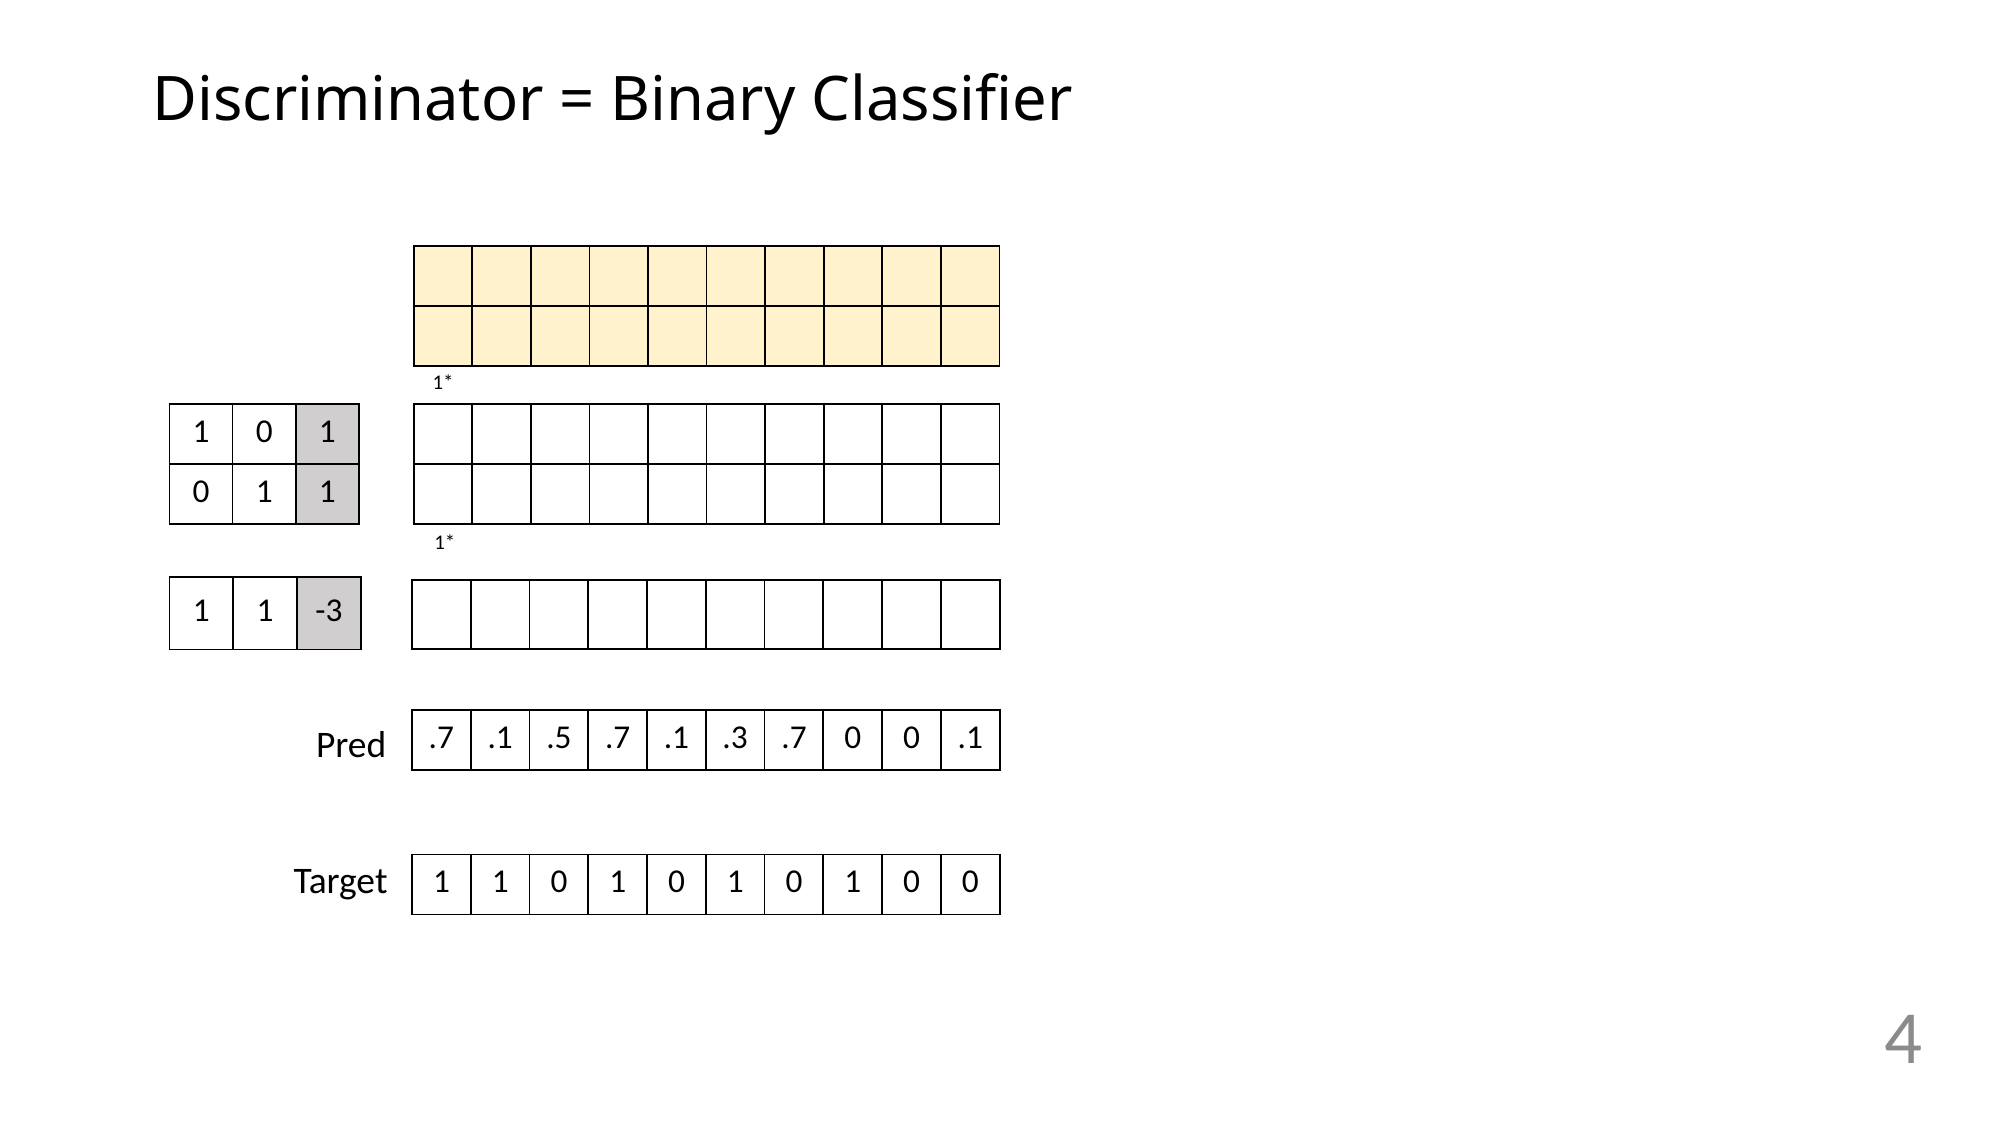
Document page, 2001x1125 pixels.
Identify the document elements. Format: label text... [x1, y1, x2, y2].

table_header 1 [589, 855, 646, 914]
table_header [590, 247, 647, 305]
table_cell [532, 307, 589, 361]
table_header 1 [707, 855, 764, 914]
table_cell [942, 307, 999, 365]
table_header .7 [589, 711, 646, 769]
table_cell [707, 465, 764, 523]
table_header [883, 581, 940, 648]
table_header [415, 247, 471, 305]
table_cell [532, 465, 589, 520]
table_header 0 [883, 855, 940, 914]
table_cell 0 [170, 465, 232, 523]
table_cell [883, 465, 940, 523]
table_header [590, 405, 647, 463]
table_header 1 [824, 855, 881, 914]
table_header [942, 405, 999, 463]
table_header [883, 405, 940, 463]
text_box Target [278, 848, 403, 909]
table_header 1* [414, 520, 475, 568]
table_header .3 [707, 711, 764, 769]
table_header 0 [883, 711, 940, 769]
table_cell [825, 465, 881, 523]
table_cell 1 [297, 465, 358, 523]
table_header 0 [942, 855, 999, 914]
table_header [536, 520, 597, 568]
table_cell [707, 307, 764, 365]
table_cell [415, 465, 471, 520]
table_cell [766, 307, 823, 365]
table_header [474, 361, 535, 408]
table_cell [415, 307, 471, 361]
table_header .7 [765, 711, 822, 769]
table_cell [825, 307, 881, 365]
table_header 1 [170, 578, 232, 649]
table_cell 1 [233, 465, 295, 523]
text_box Pred [301, 712, 402, 773]
title Discriminator = Binary Classifier [137, 59, 1863, 142]
table_header [942, 247, 999, 305]
table_header [766, 405, 823, 463]
table_header .7 [413, 711, 470, 769]
table_header .1 [472, 711, 529, 769]
table_header [883, 247, 940, 305]
table_header [942, 581, 999, 648]
table_header [648, 581, 705, 648]
table_header 0 [824, 711, 881, 769]
table_header -3 [298, 578, 360, 649]
table_cell [590, 307, 647, 365]
table_header [707, 581, 764, 648]
table_cell [649, 307, 706, 365]
table_cell [590, 465, 647, 523]
table_header .5 [530, 711, 587, 769]
table_header [765, 581, 822, 648]
table_cell [942, 465, 999, 523]
table_header 1 [170, 405, 232, 463]
table_header [707, 247, 764, 305]
table_cell [473, 465, 530, 520]
table_cell [473, 307, 530, 361]
table_header .1 [942, 711, 999, 769]
table_header [825, 405, 881, 463]
table_header .1 [648, 711, 705, 769]
table_header [649, 405, 706, 463]
slide_number 4 [1750, 969, 1938, 1099]
table_header 0 [648, 855, 705, 914]
table_header 1 [413, 855, 470, 914]
table_header [530, 581, 587, 648]
table_cell [649, 465, 706, 523]
table_header [413, 581, 470, 648]
table_header 0 [765, 855, 822, 914]
table_cell [883, 307, 940, 365]
table_cell [766, 465, 823, 523]
table_header [824, 581, 881, 648]
table_header 0 [233, 405, 295, 463]
table_header [535, 361, 596, 408]
table_header 1 [472, 855, 529, 914]
table_header [825, 247, 881, 305]
table_header 0 [530, 855, 587, 914]
table_header [475, 520, 536, 568]
table_header 1 [234, 578, 296, 649]
table_header [473, 408, 530, 463]
table_header [415, 408, 471, 463]
table_header [766, 247, 823, 305]
table_header [532, 408, 589, 463]
table_header [707, 405, 764, 463]
table_header [649, 247, 706, 305]
table_header [473, 247, 530, 305]
table_header [472, 581, 529, 648]
table_header [589, 581, 646, 648]
table_header 1 [297, 405, 358, 463]
table_header [532, 247, 589, 305]
table_header 1* [413, 361, 474, 408]
